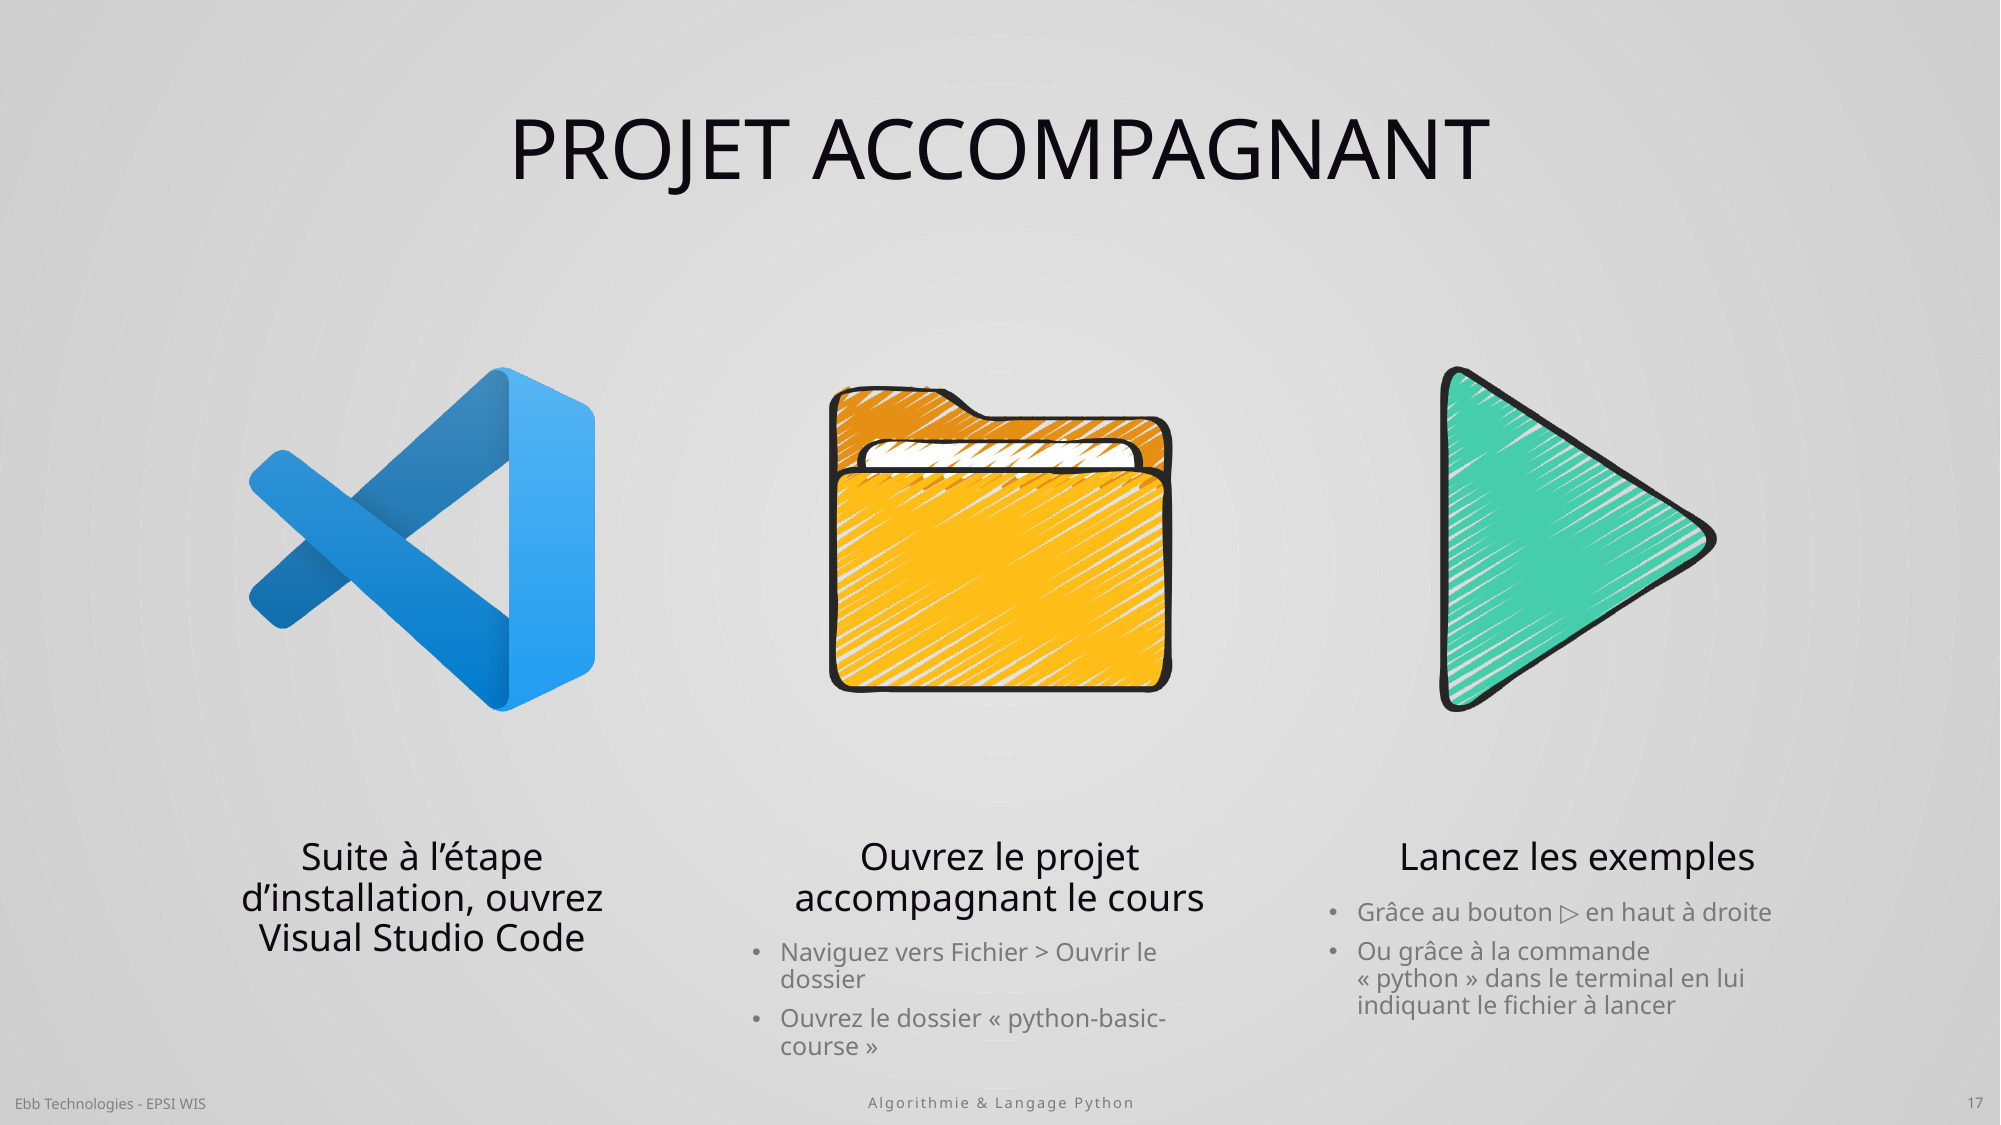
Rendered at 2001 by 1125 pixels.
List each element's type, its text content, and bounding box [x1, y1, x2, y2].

list Suite à l’étape d’installation, ouvrez Visual Studio Code [213, 830, 632, 973]
picture [249, 366, 595, 712]
picture [1405, 366, 1750, 712]
slide_number 17 [1599, 1083, 1999, 1124]
title PROJET ACCOMPAGNANT [249, 95, 1750, 210]
picture [827, 366, 1173, 712]
list Lancez les exemples Grâce au bouton ▷ en haut à droite Ou grâce à la commande « python » dans le terminal en lui indiquant le fichier à lancer [1314, 830, 1841, 1030]
list Ouvrez le projet accompagnant le cours Naviguez vers Fichier > Ouvrir le dossier Ouvrez le dossier « python-basic-course » [737, 830, 1263, 1030]
